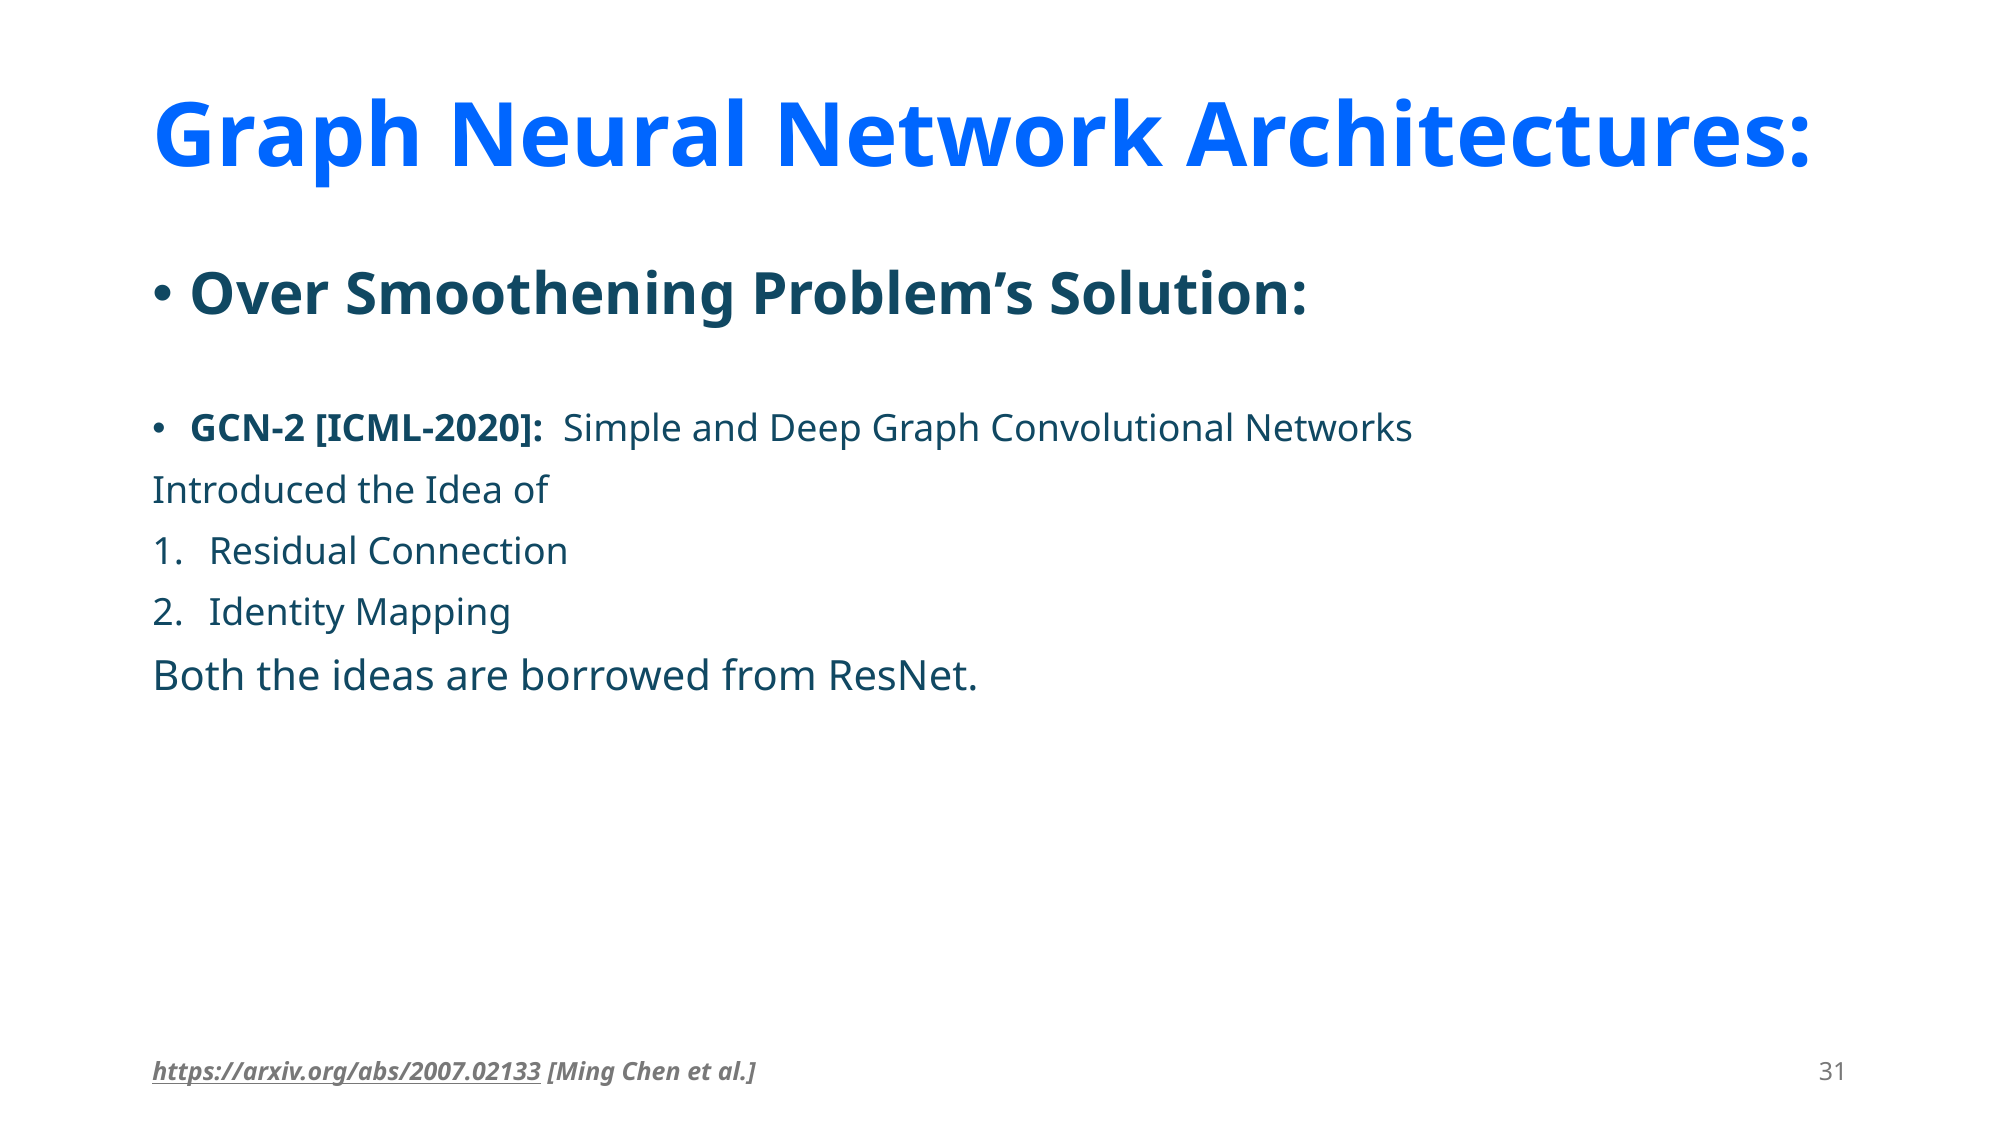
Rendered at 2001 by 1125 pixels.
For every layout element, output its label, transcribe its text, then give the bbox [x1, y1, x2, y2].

list Over Smoothening Problem’s Solution: GCN-2 [ICML-2020]: Simple and Deep Graph Convolutional Networks Introduced the Idea of Residual Connection Identity Mapping Both the ideas are borrowed from ResNet. [137, 256, 1863, 1014]
slide_number 31 [1569, 1042, 1863, 1103]
footer https://arxiv.org/abs/2007.02133 [Ming Chen et al.] [137, 1042, 1569, 1103]
title Graph Neural Network Architectures: [137, 81, 1863, 256]
